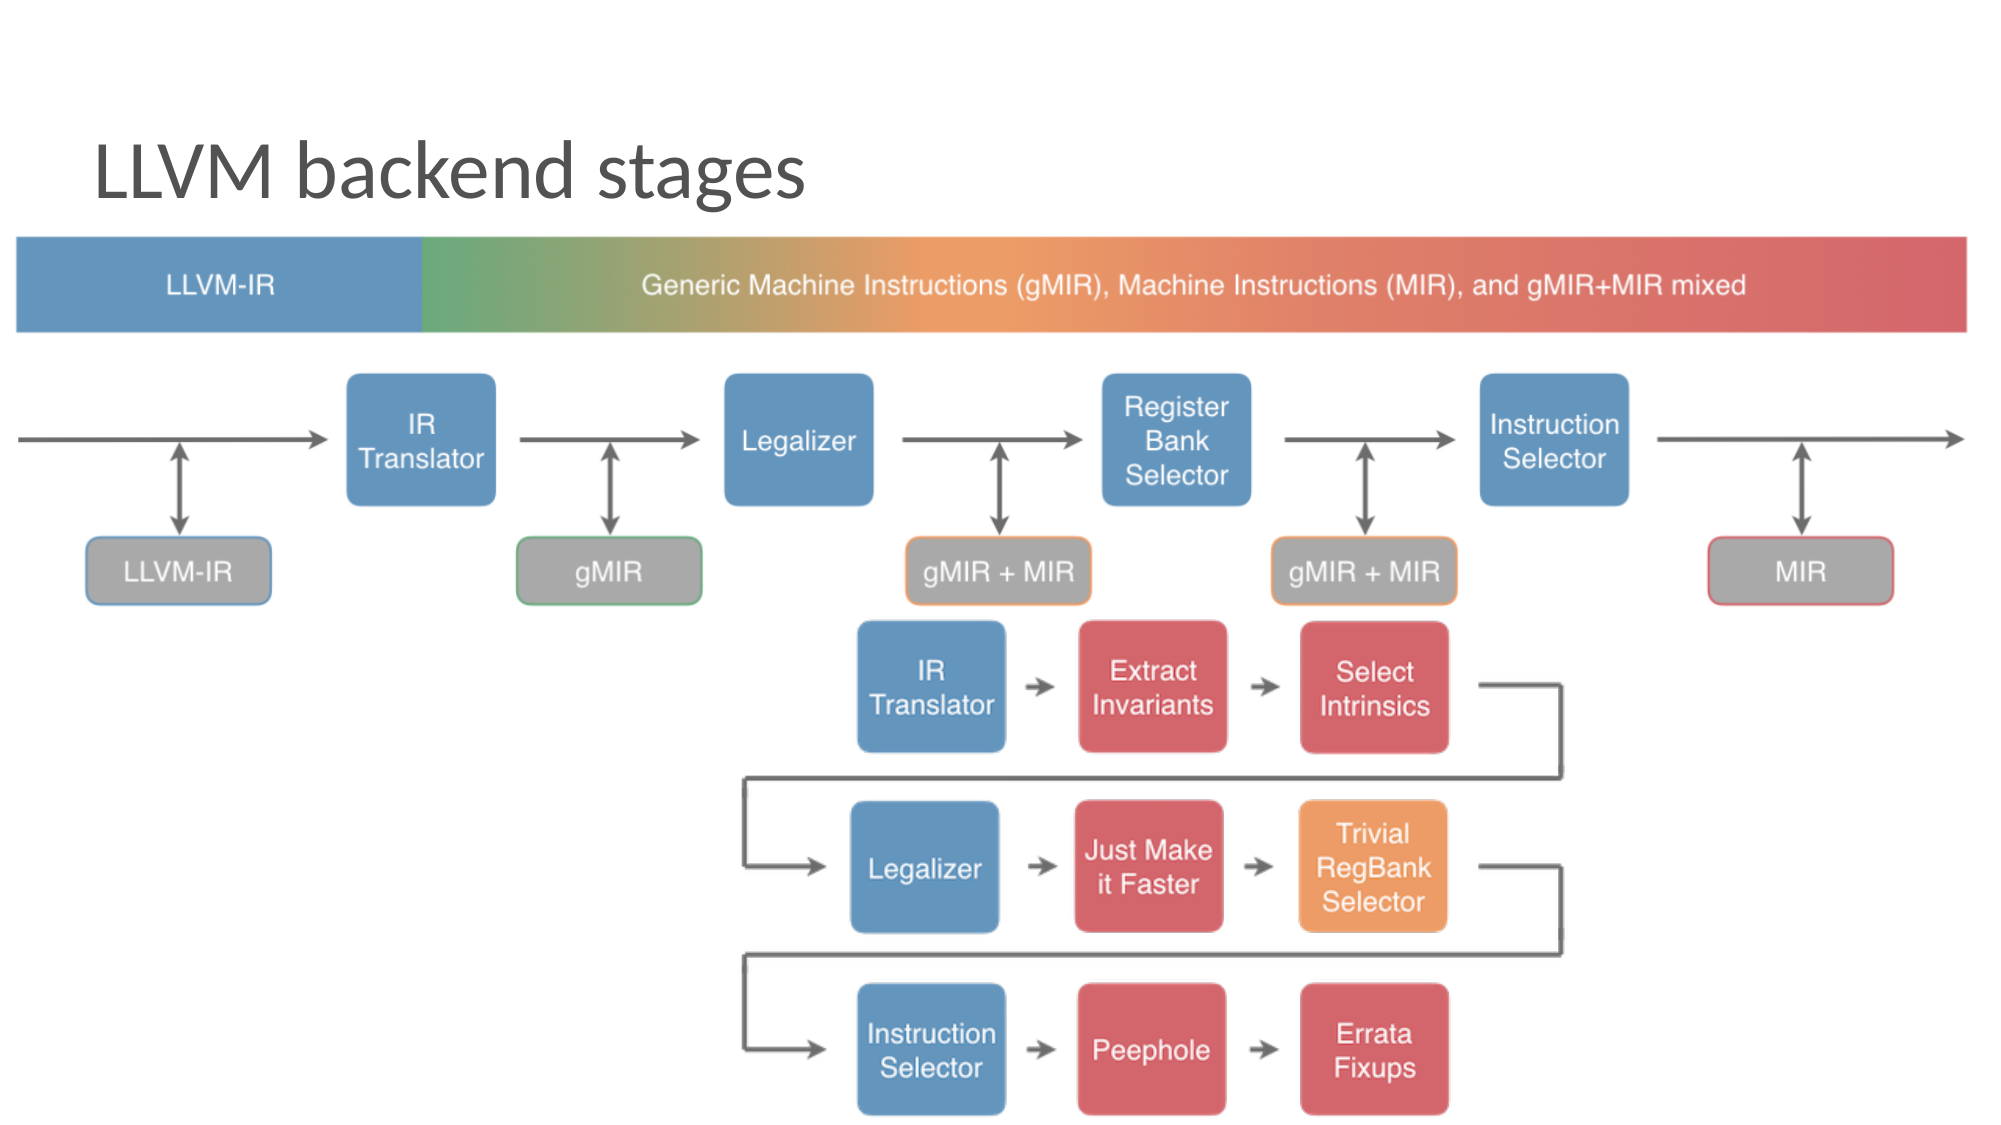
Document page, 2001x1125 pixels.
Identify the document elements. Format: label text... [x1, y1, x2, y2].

picture [0, 213, 2000, 1125]
title LLVM backend stages [93, 93, 1900, 212]
